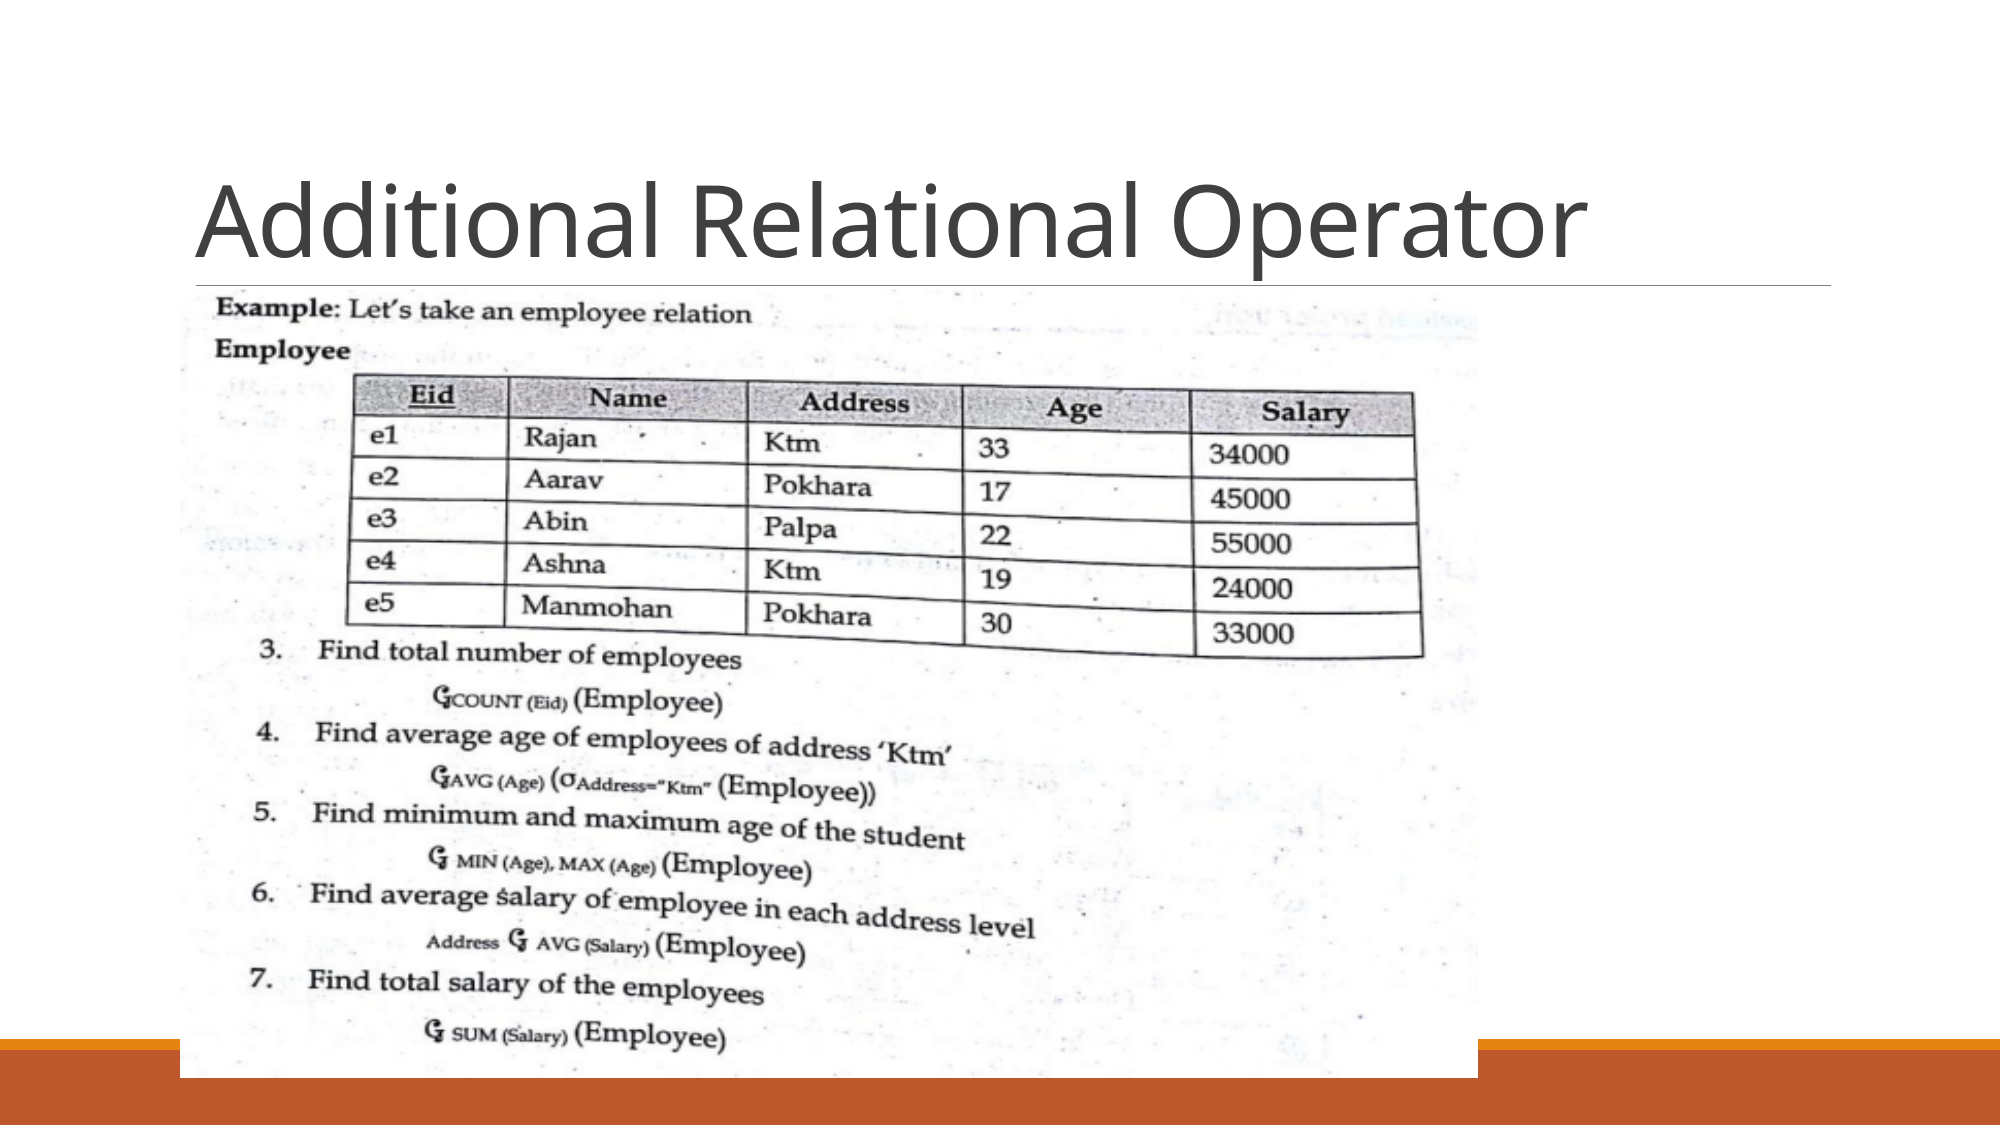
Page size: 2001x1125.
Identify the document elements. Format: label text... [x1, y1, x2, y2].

picture [179, 288, 1478, 1079]
title Additional Relational Operator [180, 47, 1830, 285]
